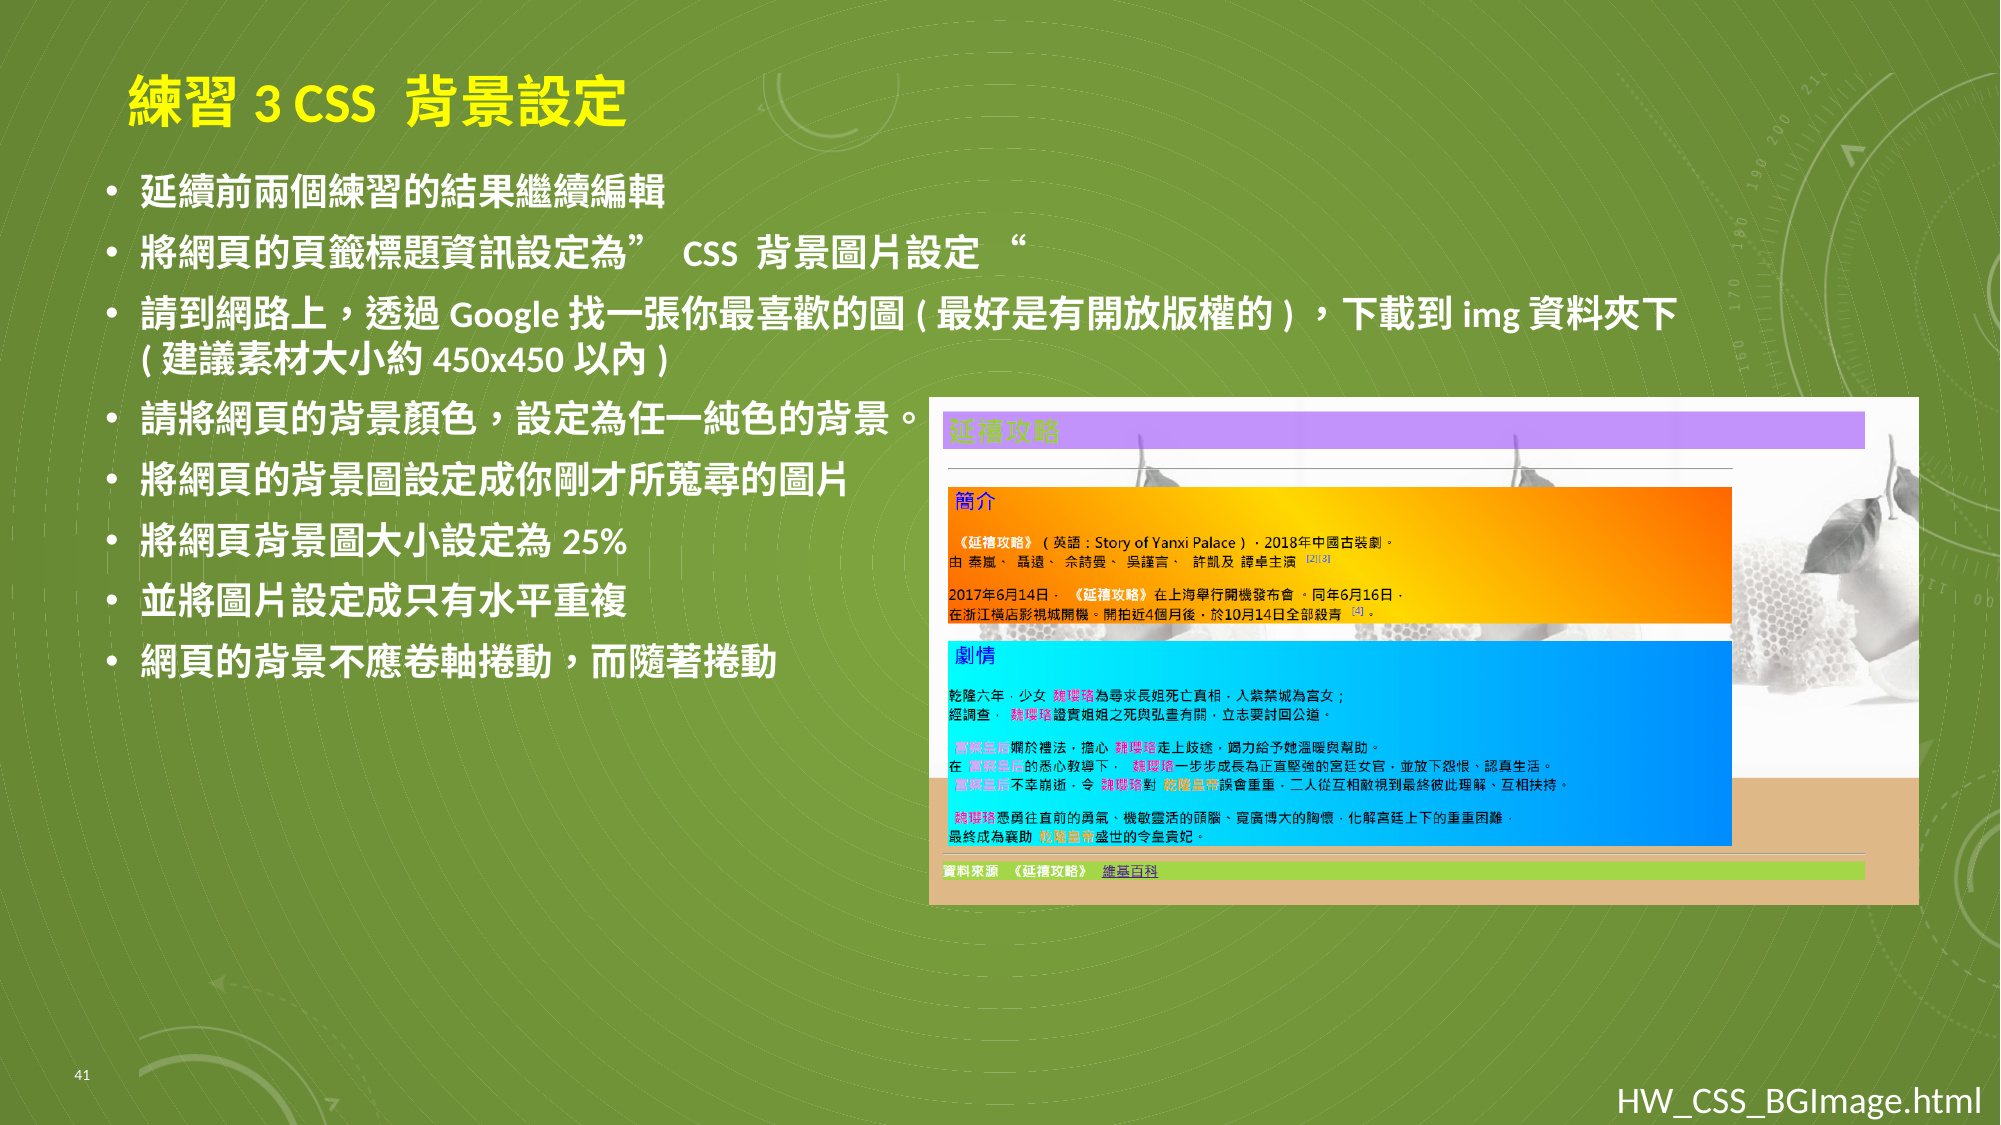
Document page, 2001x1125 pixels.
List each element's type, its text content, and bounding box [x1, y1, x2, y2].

slide_number 41 [14, 1043, 106, 1106]
text_box HW_CSS_BGImage.html [1602, 1068, 1998, 1125]
title 練習3 CSS 背景設定 [112, 24, 1775, 160]
picture [139, 73, 2001, 1125]
list 延續前兩個練習的結果繼續編輯 將網頁的頁籤標題資訊設定為” CSS 背景圖片設定 “ 請到網路上，透過Google找一張你最喜歡的圖(最好是有開放版權的)，下載到img資料夾下 (建議素材大小約450x450以內) 請將網頁的背景顏色，設定為任一純色的背景。 將網頁的背景圖設定成你剛才所蒐尋的圖片 將網頁背景圖大小設定為25% 並將圖片設定成只有水平重複 網頁的背景不應卷軸捲動，而隨著捲動 [90, 160, 1886, 863]
